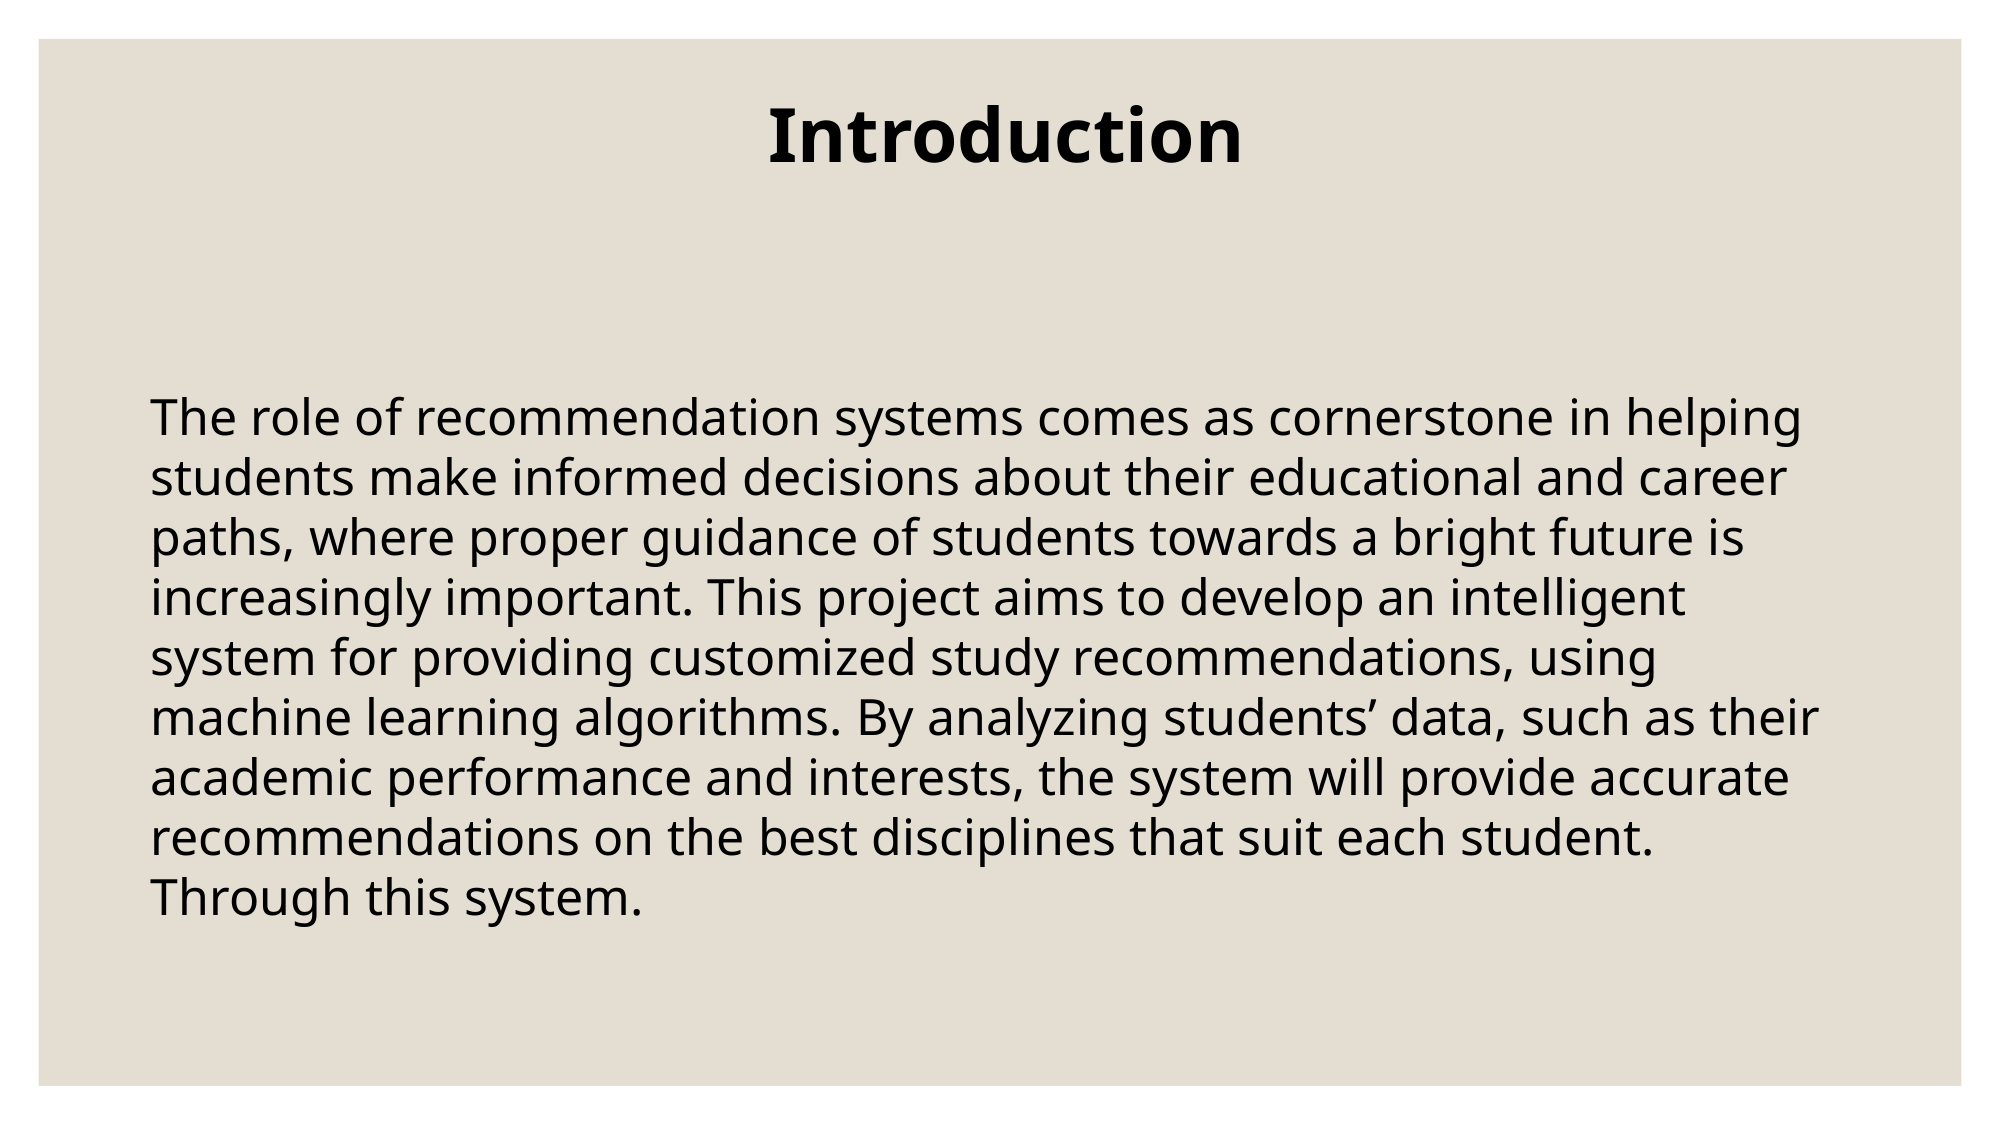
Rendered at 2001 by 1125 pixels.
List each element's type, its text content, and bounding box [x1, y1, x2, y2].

text_box The role of recommendation systems comes as cornerstone in helping students make informed decisions about their educational and career paths, where proper guidance of students towards a bright future is increasingly important. This project aims to develop an intelligent system for providing customized study recommendations, using machine learning algorithms. By analyzing students’ data, such as their academic performance and interests, the system will provide accurate recommendations on the best disciplines that suit each student. Through this system. [136, 377, 1877, 933]
text_box Introduction [753, 80, 1260, 186]
